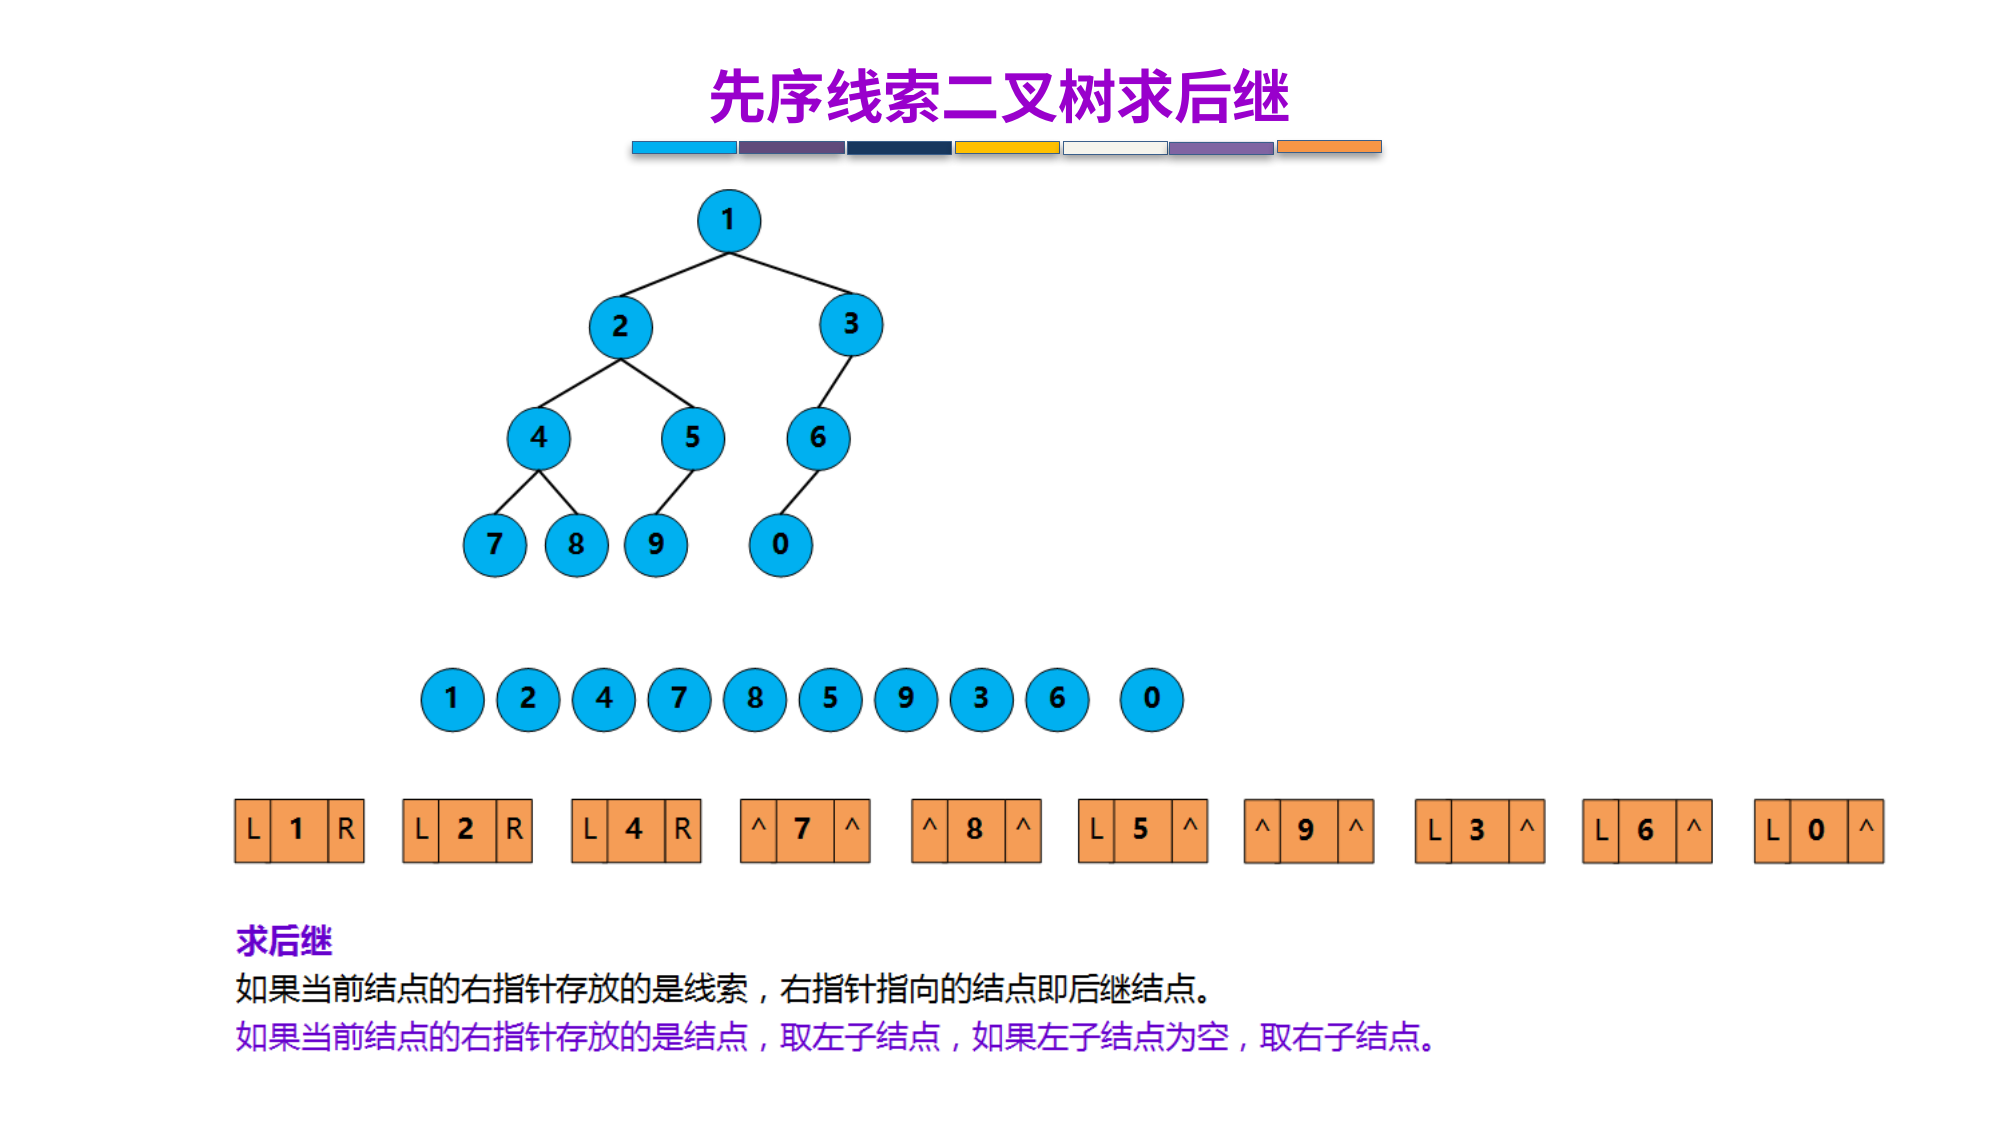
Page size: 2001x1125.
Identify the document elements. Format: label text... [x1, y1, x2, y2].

text_box [630, 139, 738, 155]
text_box [1061, 140, 1167, 156]
text_box 先序线索二叉树求后继 [0, 18, 2000, 138]
text_box [738, 139, 846, 156]
text_box [1167, 140, 1275, 156]
picture [219, 188, 1892, 1073]
text_box [953, 139, 1061, 156]
text_box [1275, 138, 1383, 155]
text_box [846, 140, 953, 156]
